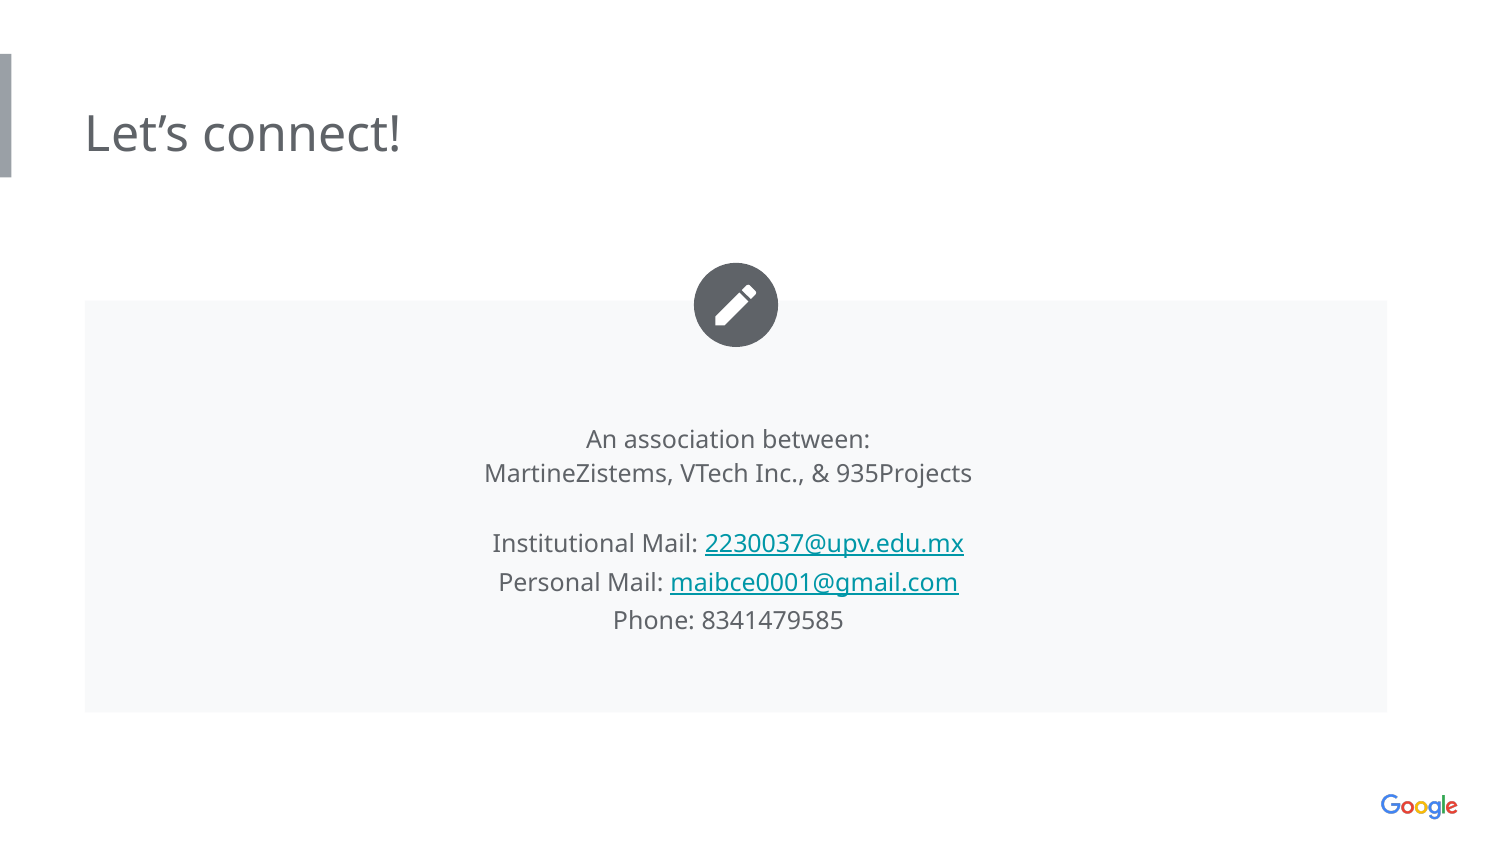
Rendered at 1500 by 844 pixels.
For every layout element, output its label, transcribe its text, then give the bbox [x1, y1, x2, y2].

text_box An association between: MartineZistems, VTech Inc., & 935Projects Institutional Mail: 2230037@upv.edu.mx Personal Mail: maibce0001@gmail.com Phone: 8341479585 [150, 403, 1322, 685]
text_box [741, 284, 757, 300]
text_box [715, 292, 749, 326]
picture [1381, 794, 1458, 820]
text_box Let’s connect! [84, 85, 894, 176]
text_box [693, 262, 779, 348]
text_box [84, 300, 1388, 713]
